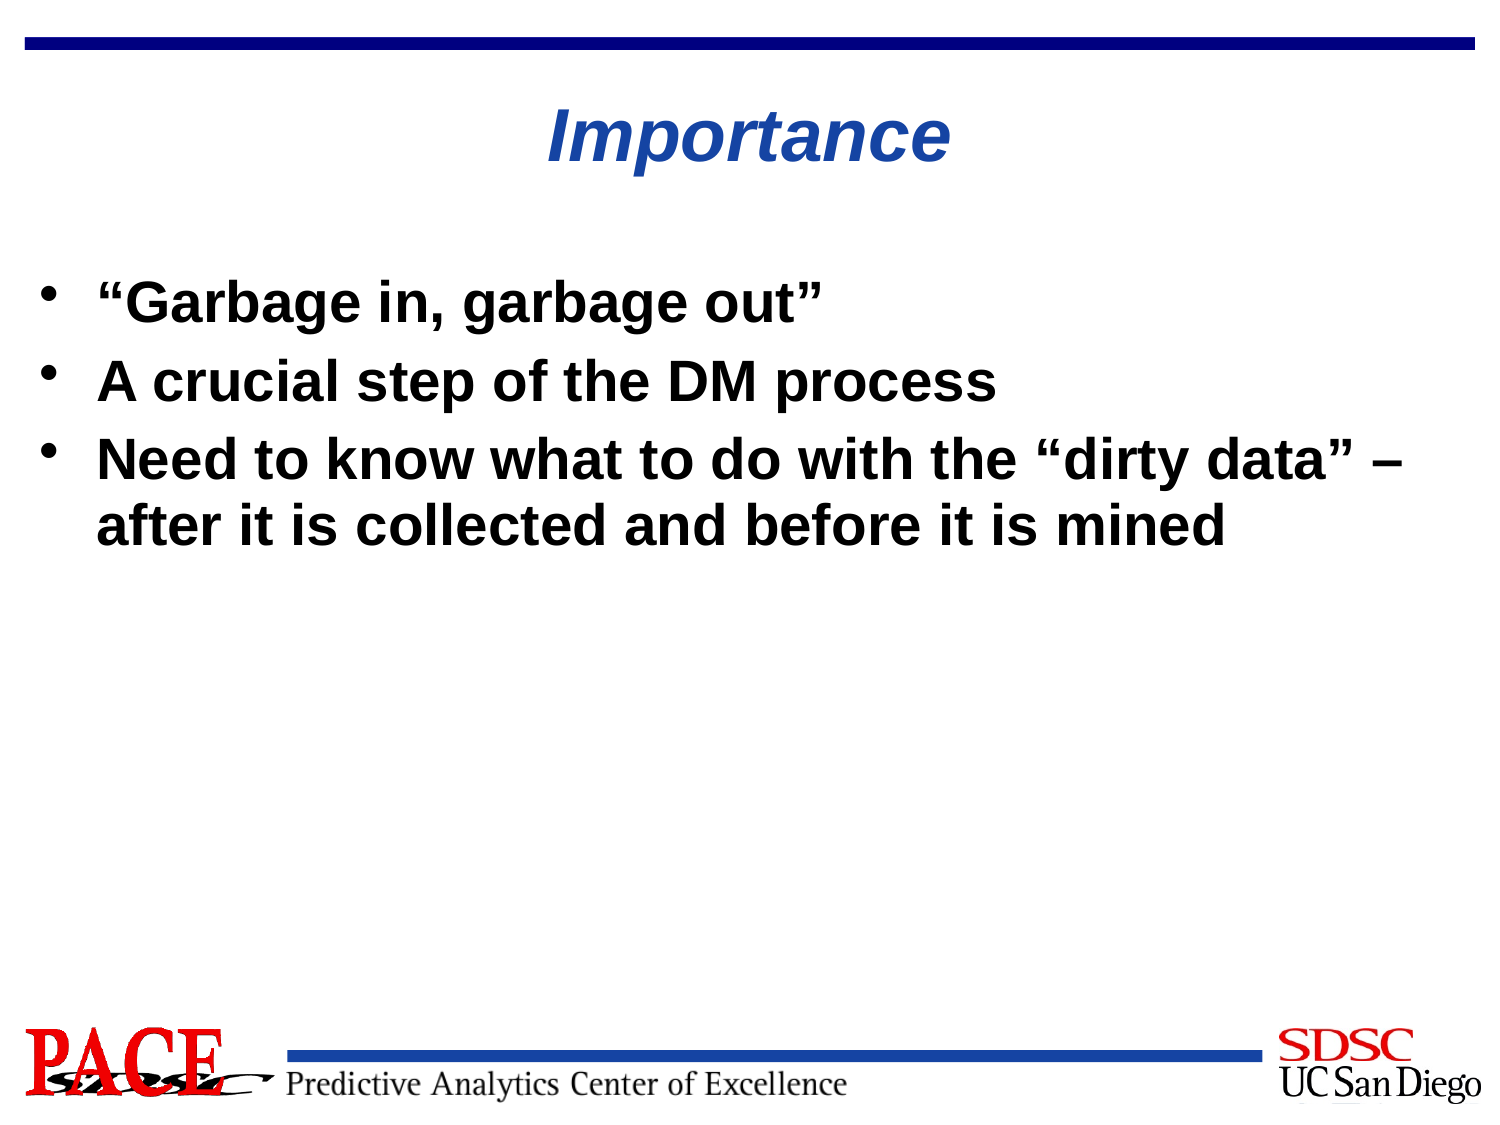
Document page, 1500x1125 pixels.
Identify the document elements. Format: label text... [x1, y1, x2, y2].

picture [286, 1064, 858, 1103]
picture [1279, 1028, 1413, 1061]
title Importance [24, 50, 1475, 221]
list “Garbage in, garbage out” A crucial step of the DM process Need to know what to do with the “dirty data” – after it is collected and before it is mined [24, 262, 1475, 975]
picture [25, 1025, 276, 1101]
picture [1279, 1066, 1481, 1104]
